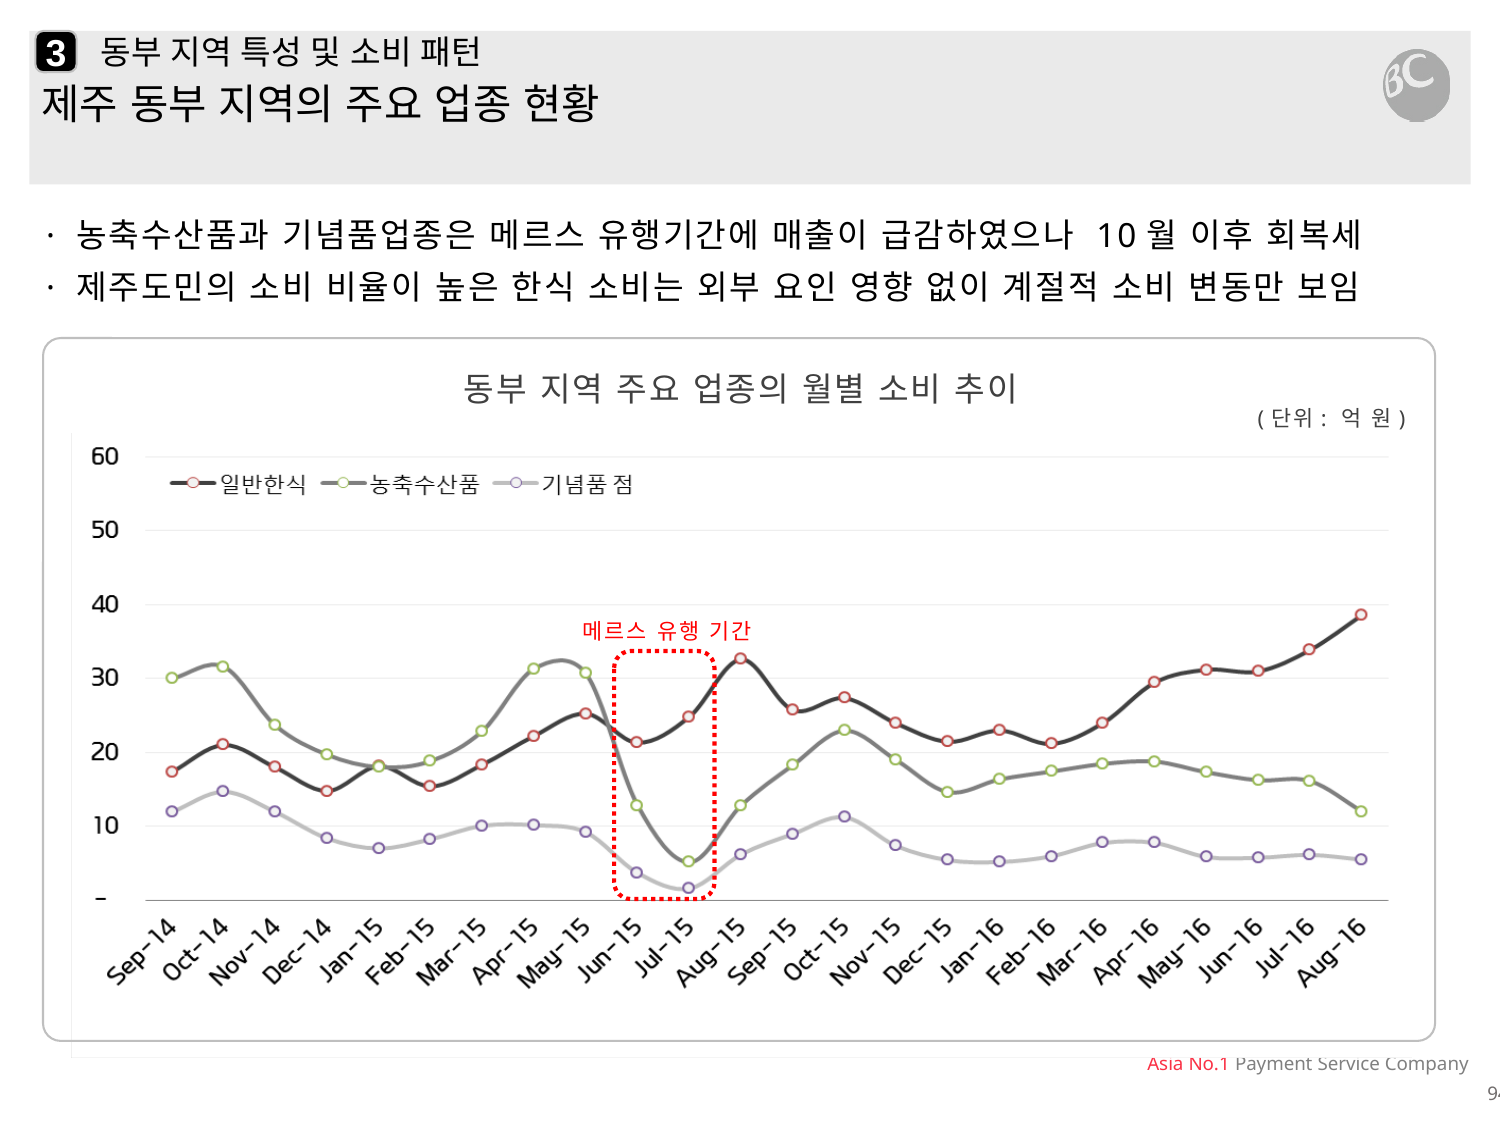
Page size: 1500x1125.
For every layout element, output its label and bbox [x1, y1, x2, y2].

title [37, 30, 1372, 76]
picture [70, 433, 1412, 1059]
list [41, 83, 1376, 131]
text_box [33, 28, 79, 75]
text_box [23, 190, 1448, 1042]
picture [1383, 49, 1450, 122]
